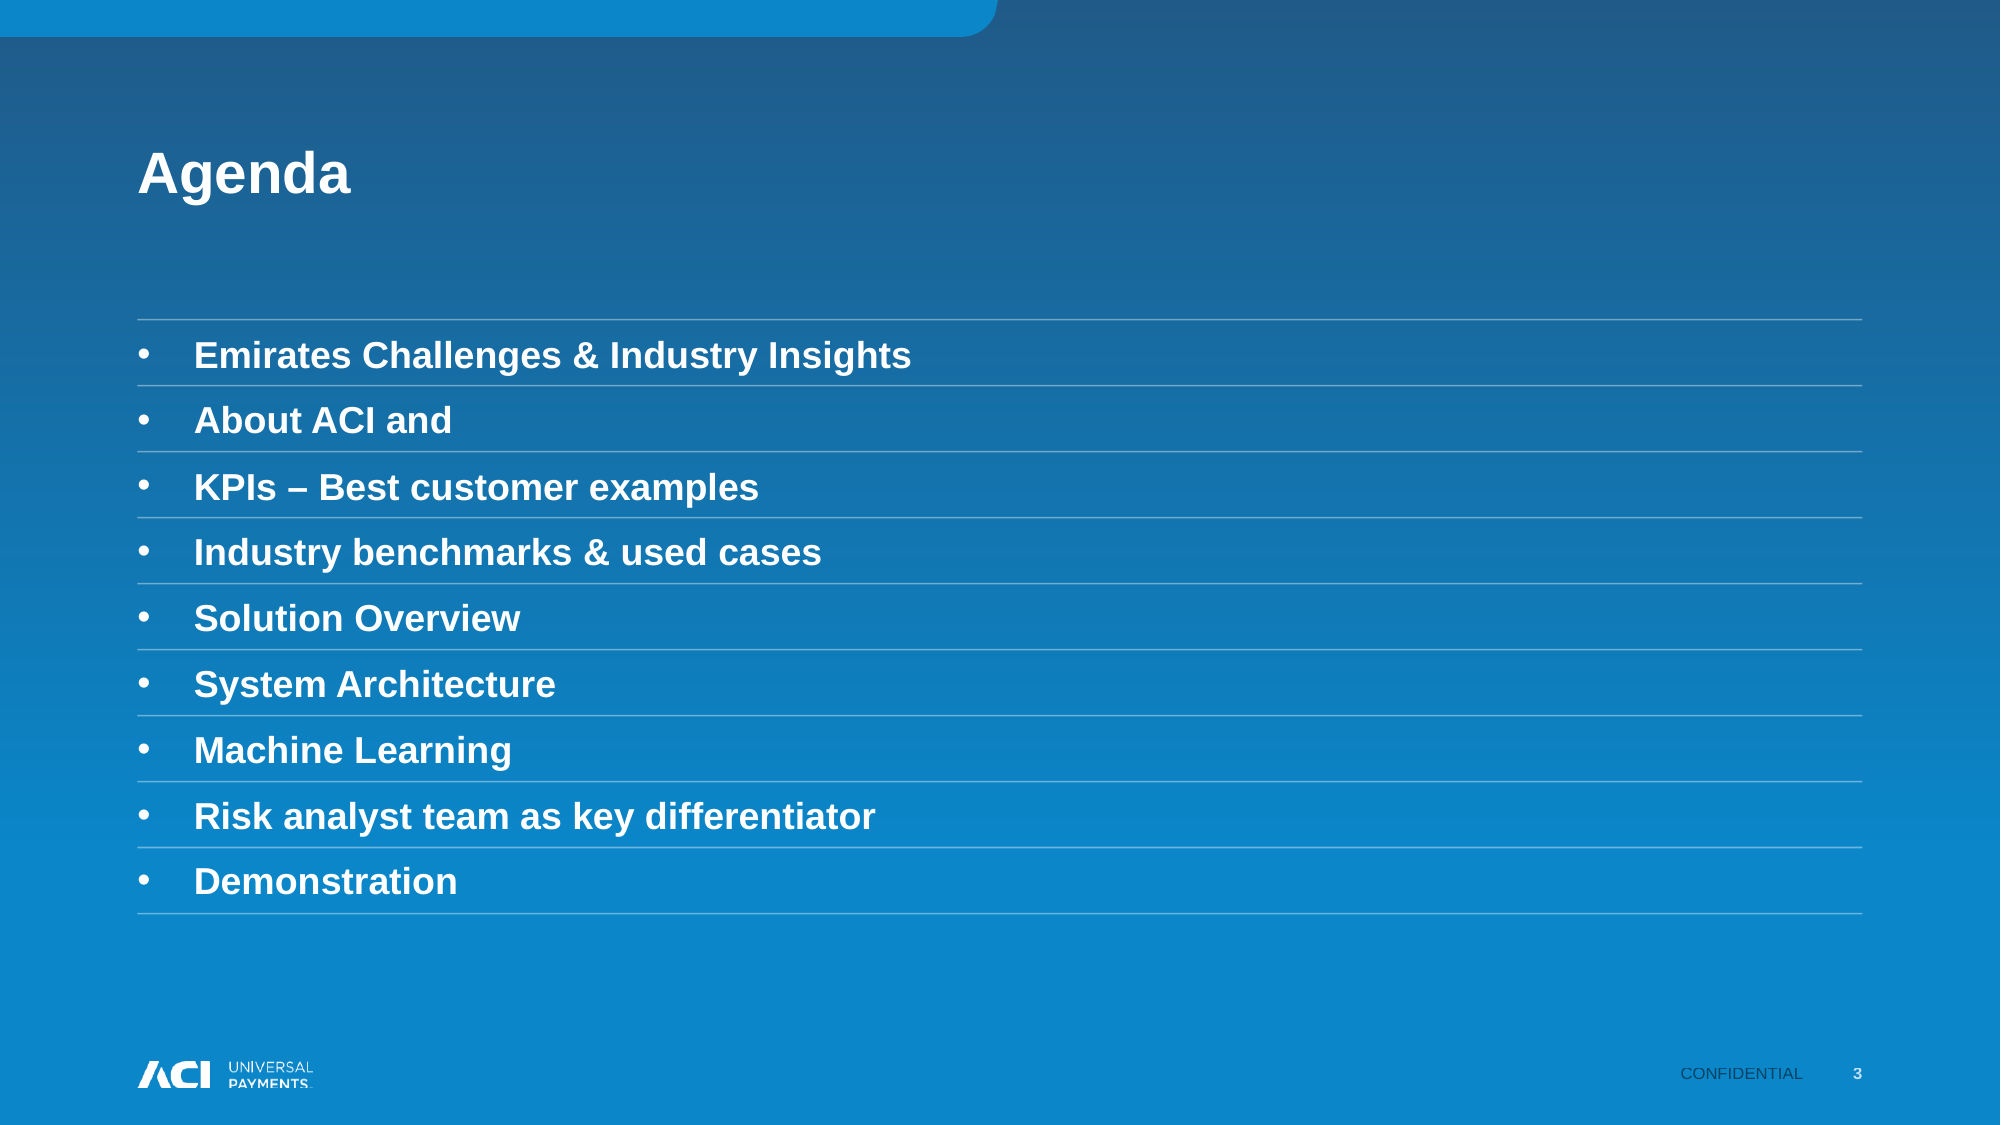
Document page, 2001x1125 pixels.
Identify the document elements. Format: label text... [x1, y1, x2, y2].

footer Confidential [716, 1058, 1804, 1088]
title Agenda [137, 118, 1863, 207]
slide_number 3 [1804, 1058, 1863, 1088]
text_box [94, 269, 1906, 961]
